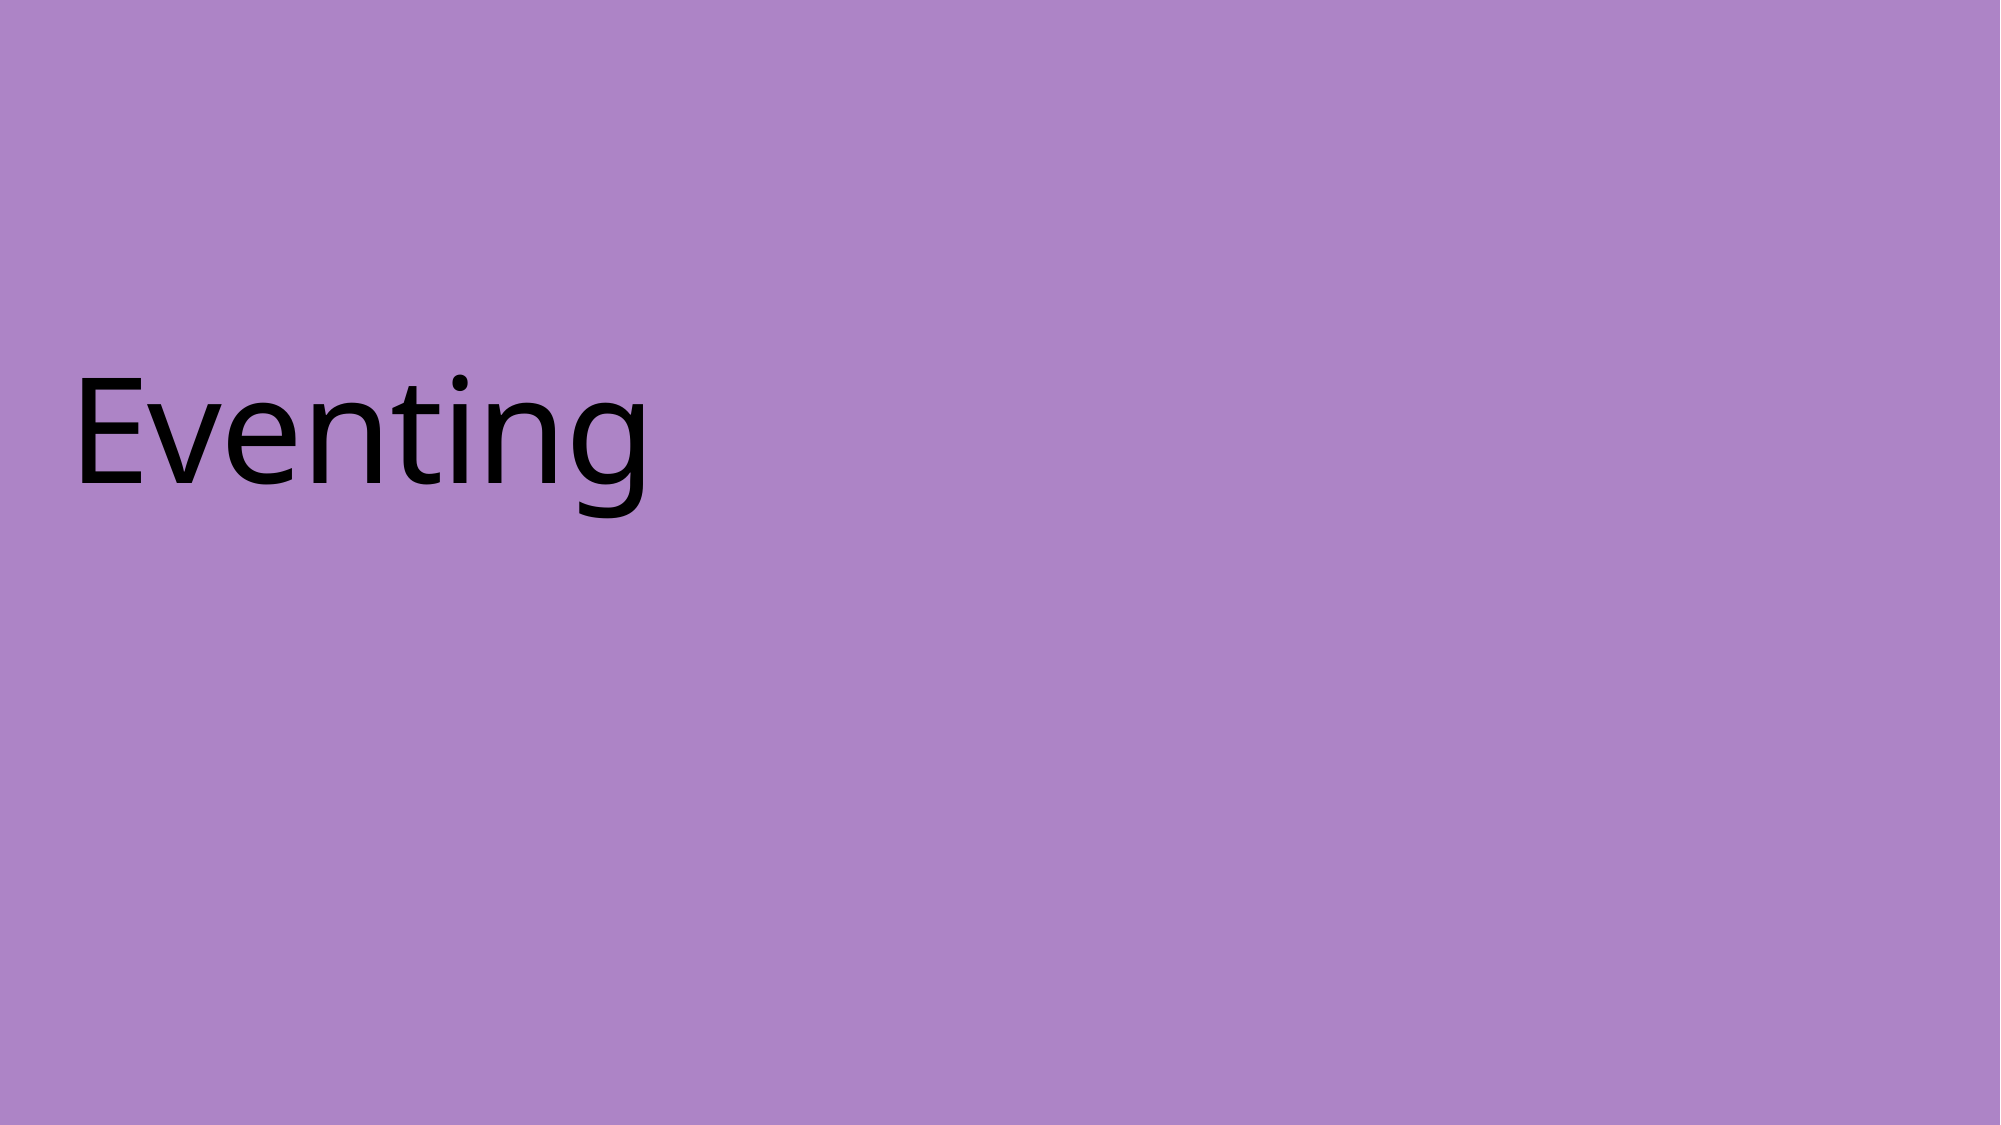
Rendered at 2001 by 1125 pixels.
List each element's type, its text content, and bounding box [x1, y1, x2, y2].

title Eventing [44, 341, 1956, 532]
